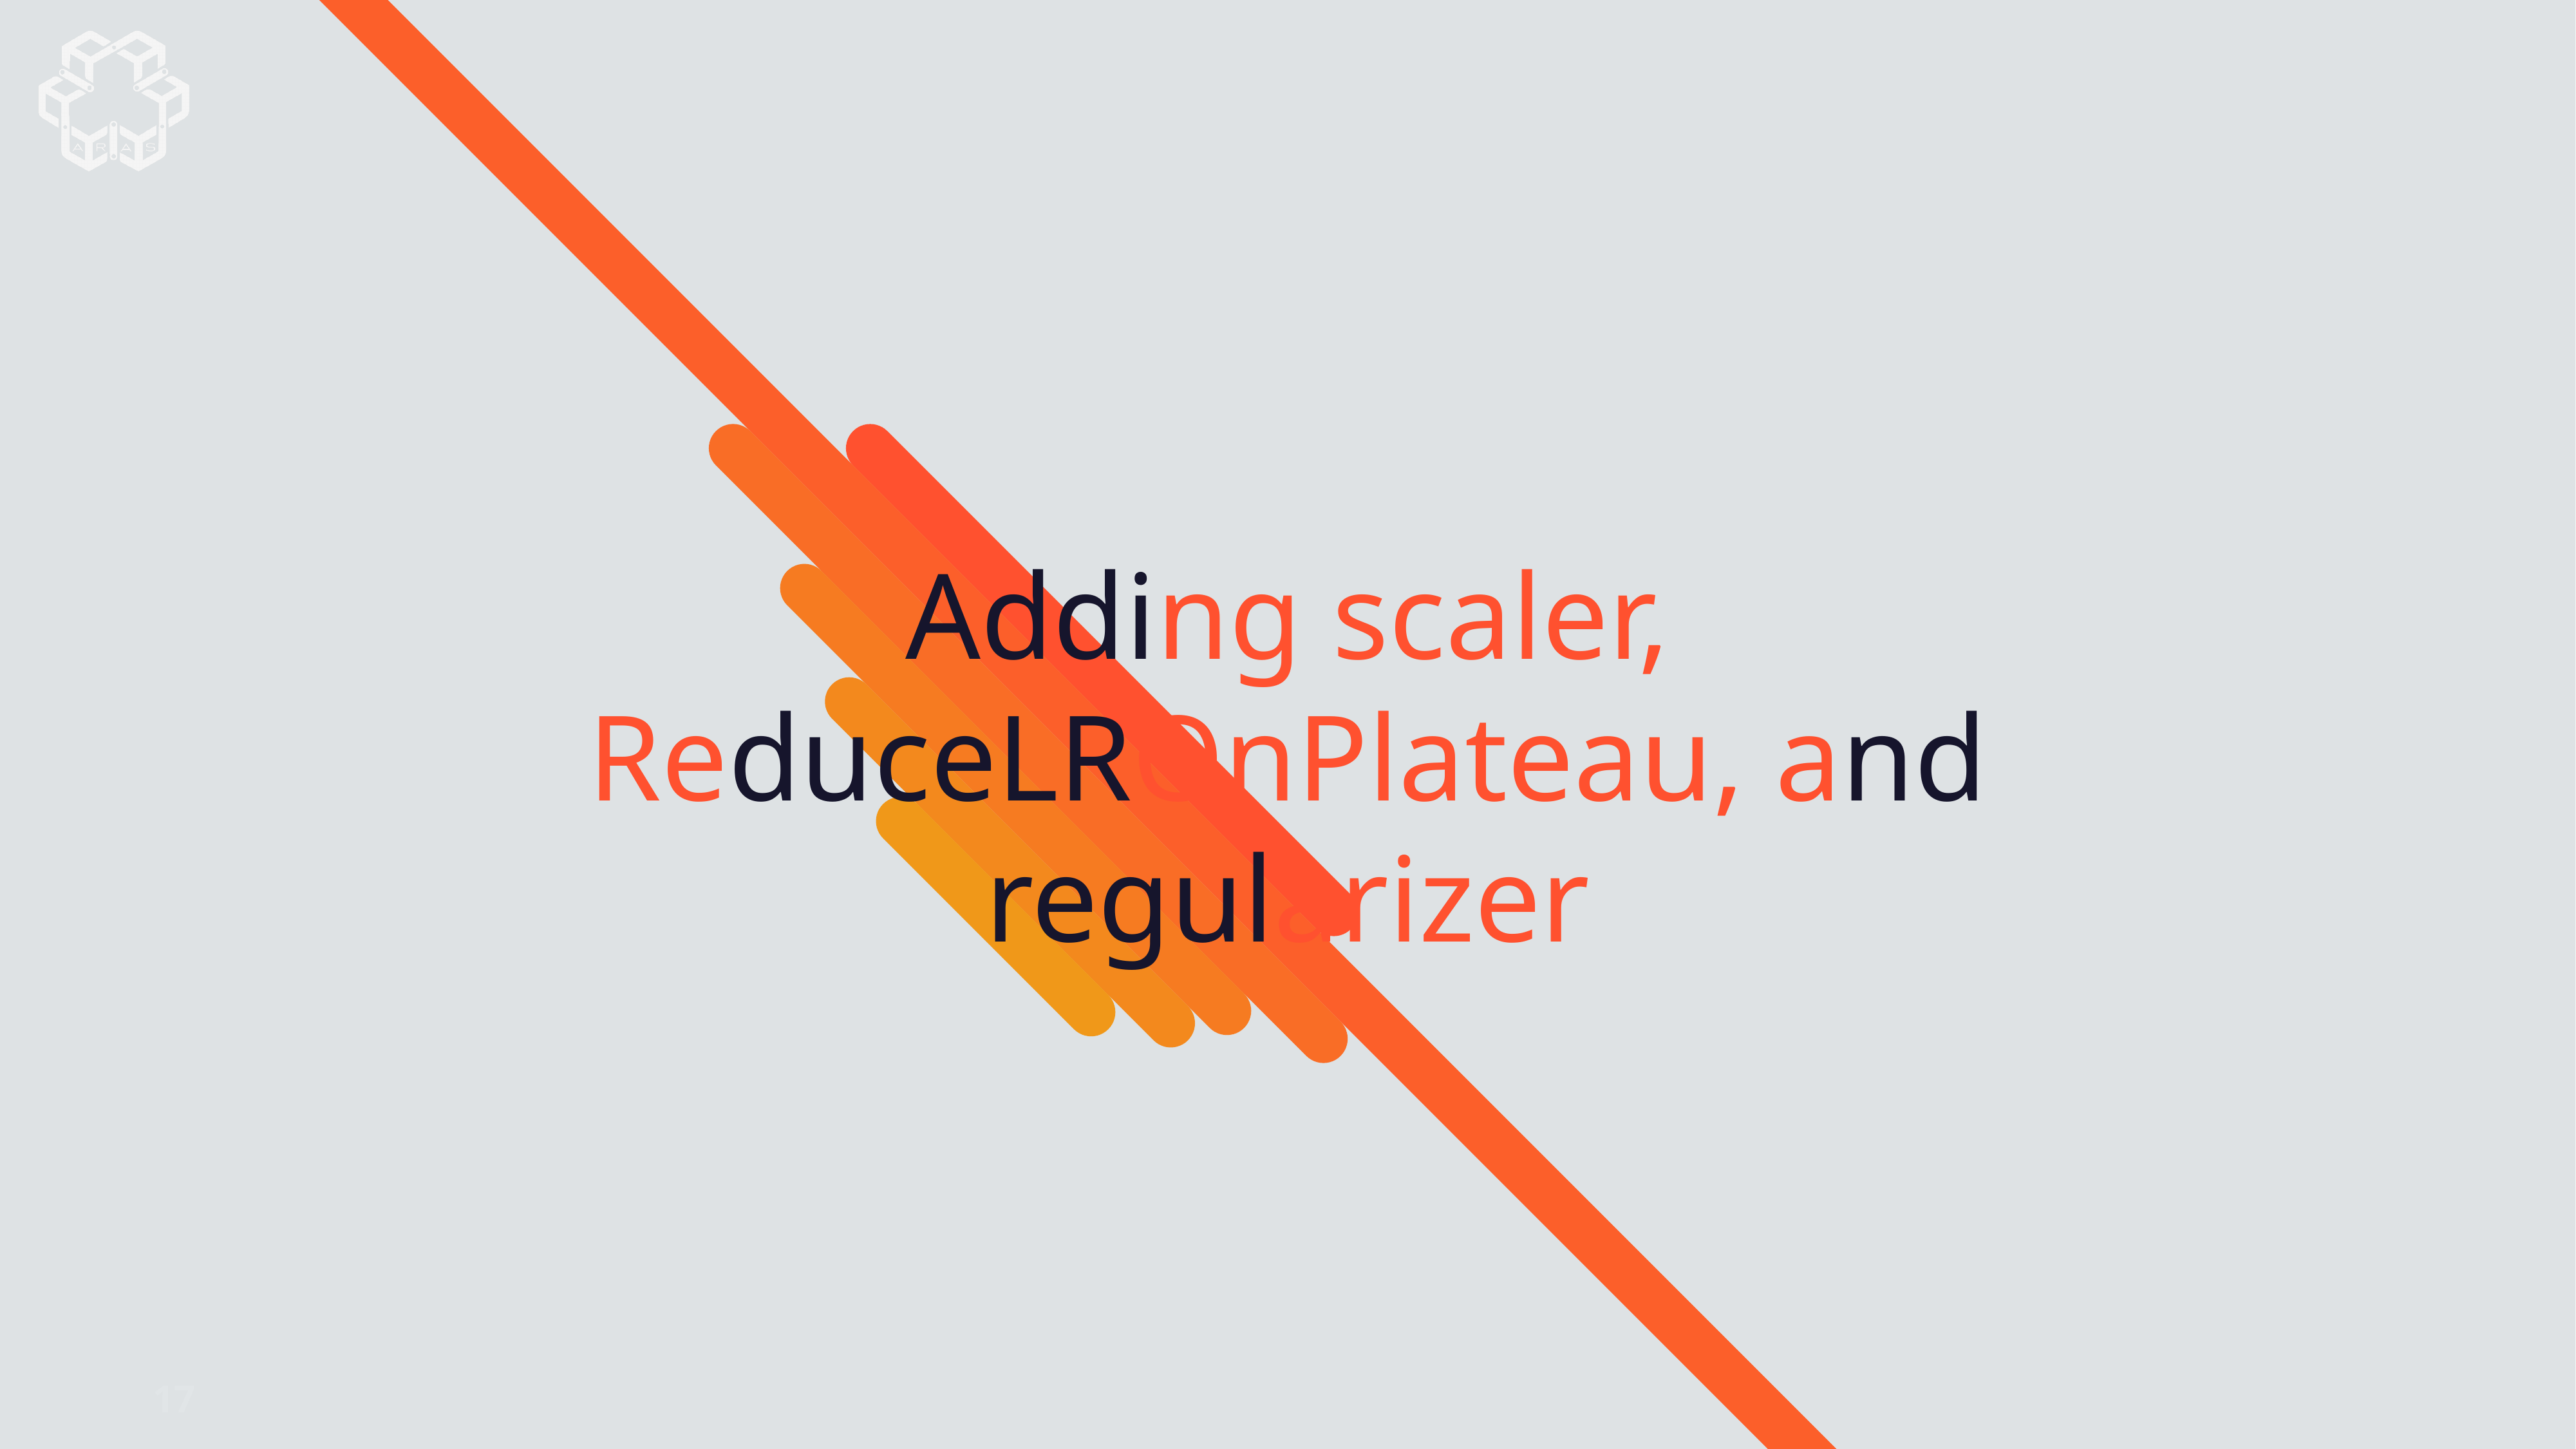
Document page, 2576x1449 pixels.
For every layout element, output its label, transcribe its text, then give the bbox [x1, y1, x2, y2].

text_box [1086, 971, 1196, 1048]
text_box [1014, 971, 1116, 1037]
text_box [708, 423, 856, 536]
text_box [1292, 971, 1838, 1449]
text_box [1223, 971, 1349, 1064]
text_box Adding scaler, ReduceLROnPlateau, and regularizer [546, 536, 2030, 971]
text_box [845, 423, 993, 536]
text_box [318, 0, 925, 536]
text_box [1154, 971, 1252, 1036]
